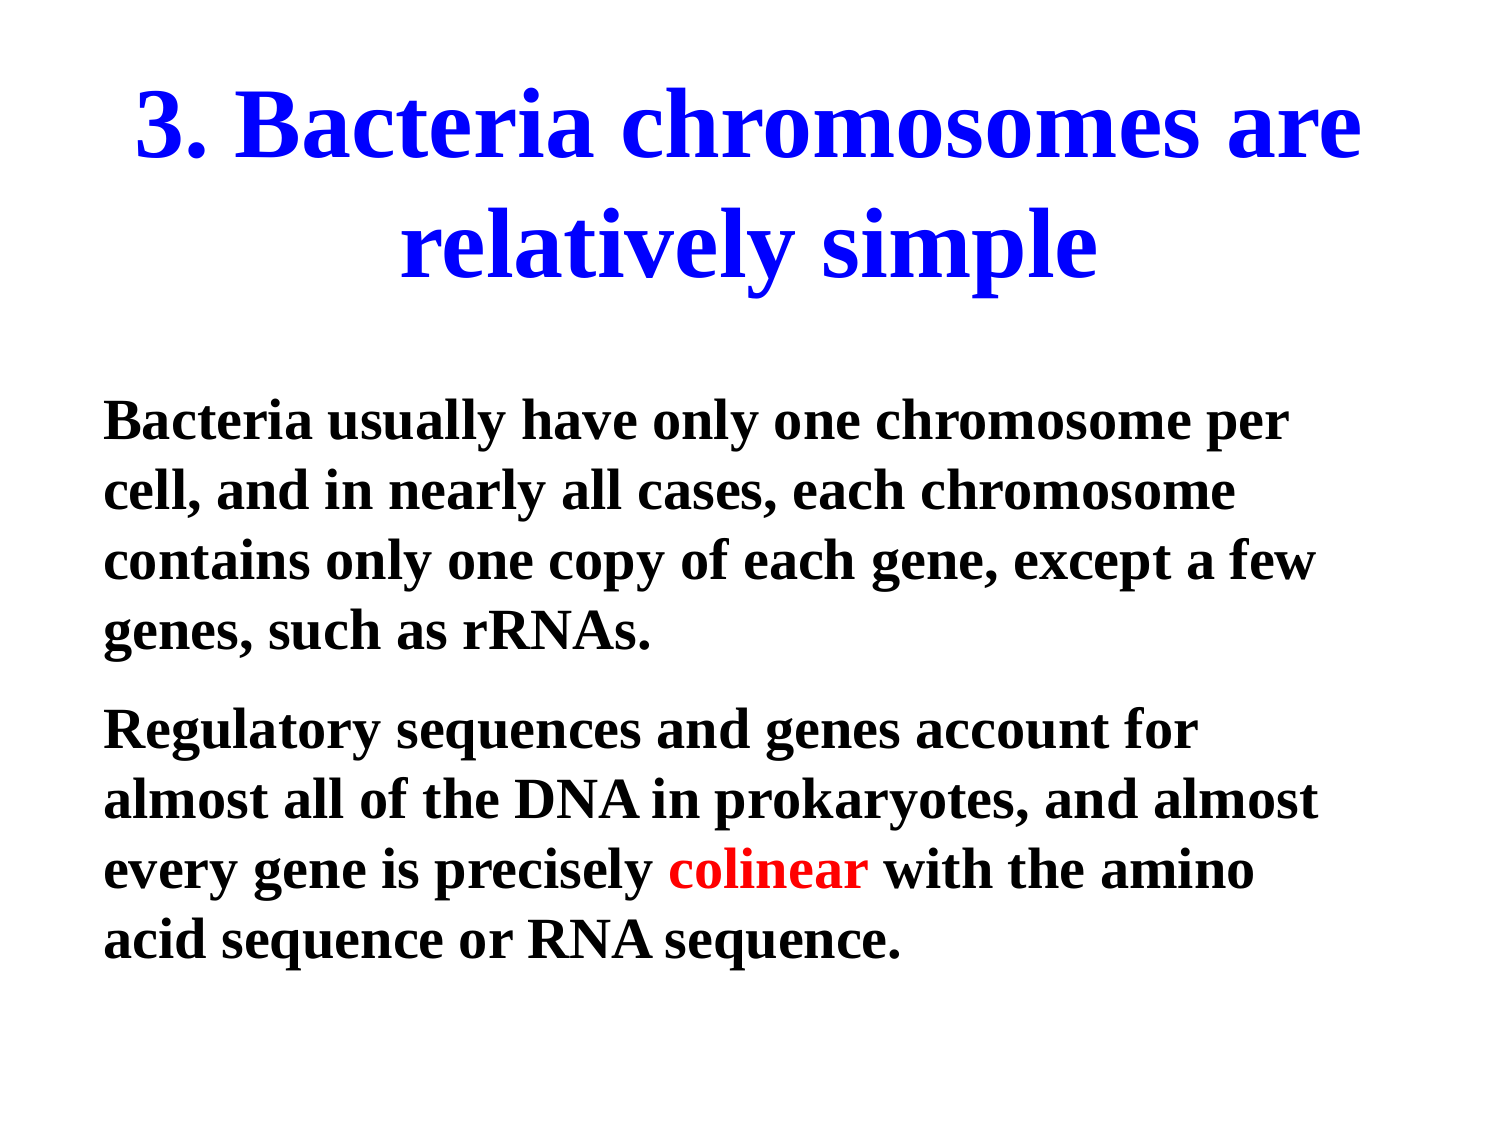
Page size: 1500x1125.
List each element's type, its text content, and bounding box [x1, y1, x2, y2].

text_box Bacteria usually have only one chromosome per cell, and in nearly all cases, each chromosome contains only one copy of each gene, except a few genes, such as rRNAs. Regulatory sequences and genes account for almost all of the DNA in prokaryotes, and almost every gene is precisely colinear with the amino acid sequence or RNA sequence. [88, 373, 1353, 978]
title 3. Bacteria chromosomes are relatively simple [111, 184, 1388, 292]
